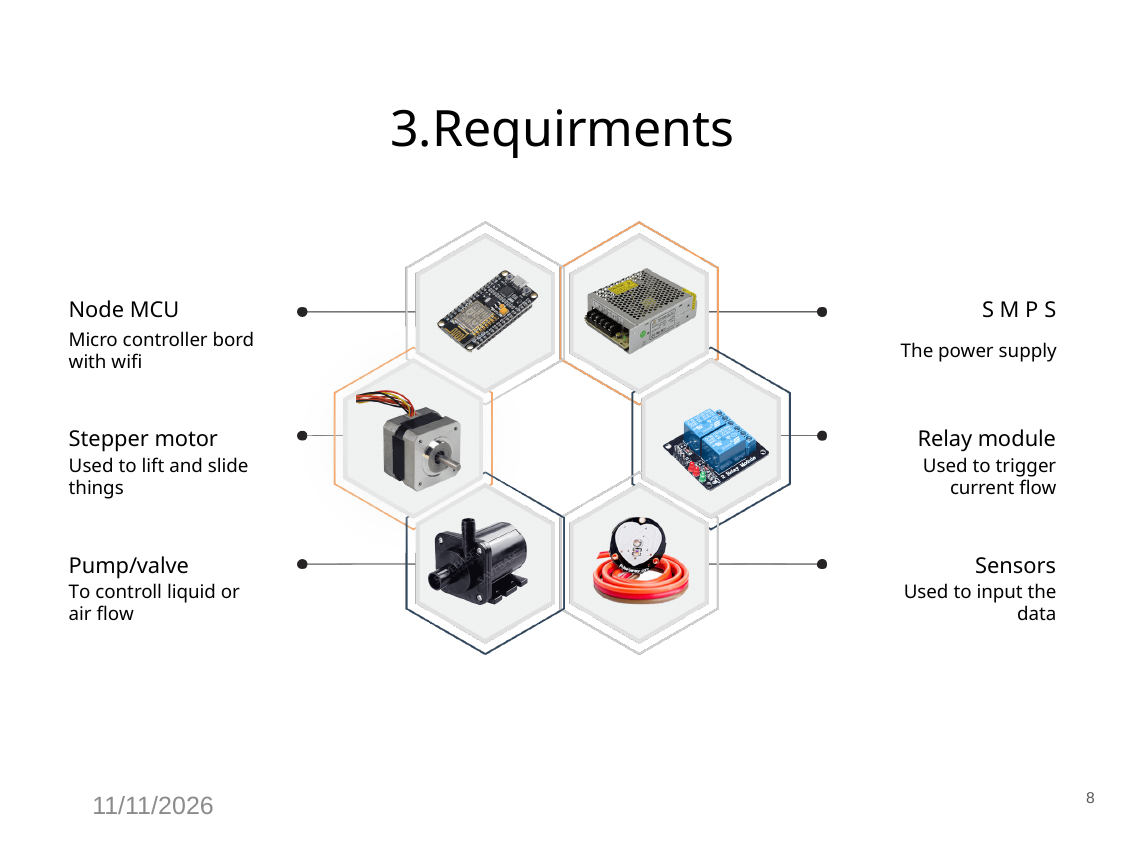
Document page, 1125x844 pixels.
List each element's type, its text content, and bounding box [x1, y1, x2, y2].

text_box Used to input the data [850, 580, 1068, 624]
text_box Micro controller bord with wifi [57, 327, 275, 372]
picture [297, 221, 828, 655]
text_box S M P S [850, 292, 1068, 325]
text_box To controll liquid or air flow [57, 580, 275, 624]
text_box Node MCU [57, 292, 275, 325]
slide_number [77, 782, 331, 828]
text_box Used to trigger current flow [850, 454, 1068, 498]
text_box Stepper motor [57, 422, 275, 454]
text_box Sensors [850, 548, 1068, 580]
text_box Used to lift and slide things [57, 454, 275, 498]
text_box Relay module [850, 422, 1068, 454]
text_box The power supply [850, 327, 1068, 372]
slide_number 8 [1042, 764, 1110, 830]
text_box Pump/valve [57, 548, 275, 580]
text_box 3.Requirments [87, 96, 1038, 156]
